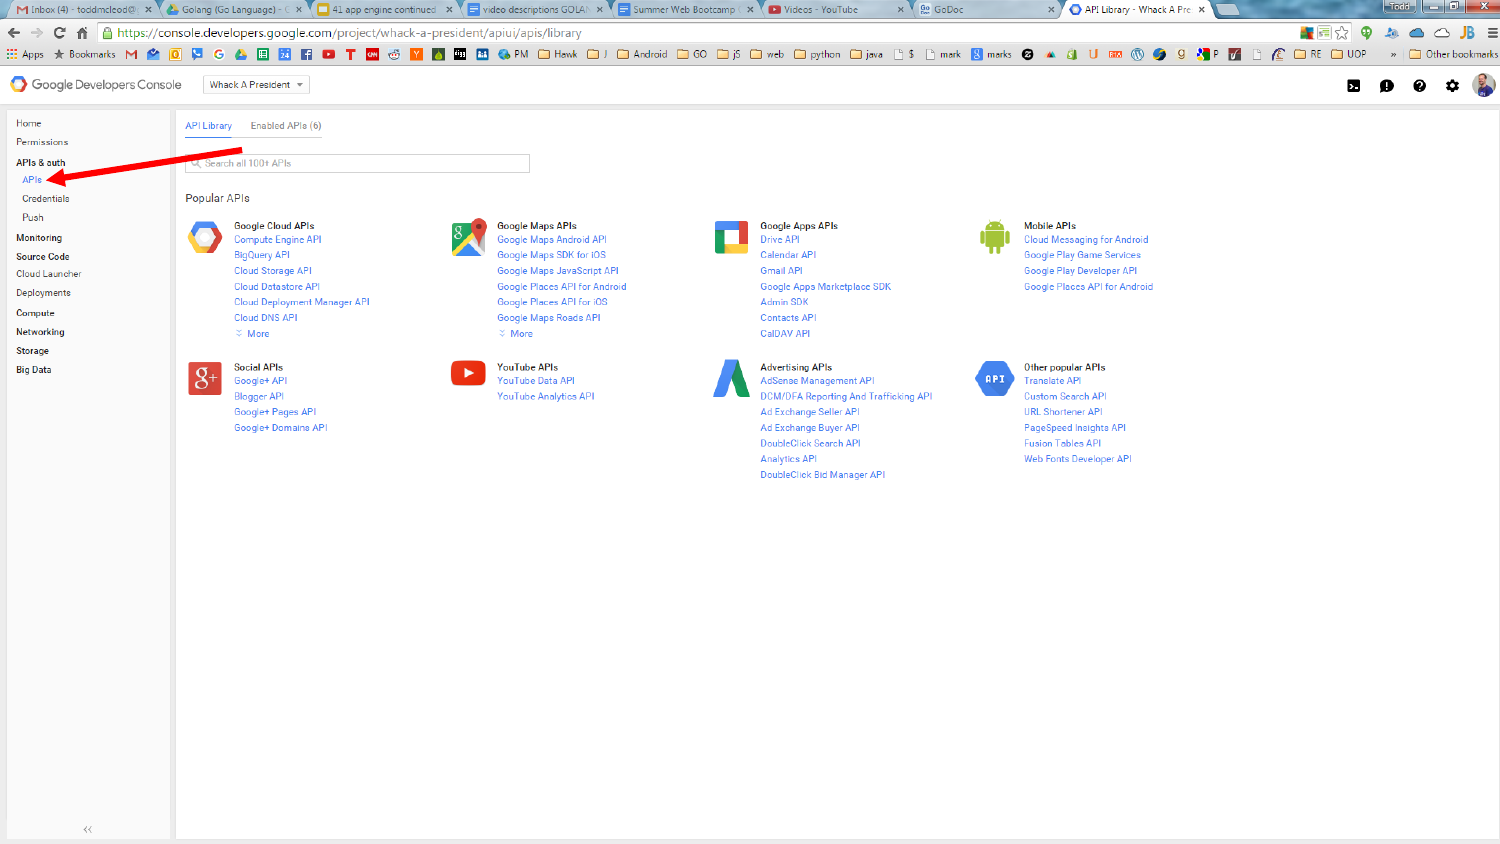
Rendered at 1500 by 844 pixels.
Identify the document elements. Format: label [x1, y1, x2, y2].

text_box [45, 149, 243, 181]
picture [0, 0, 1500, 844]
